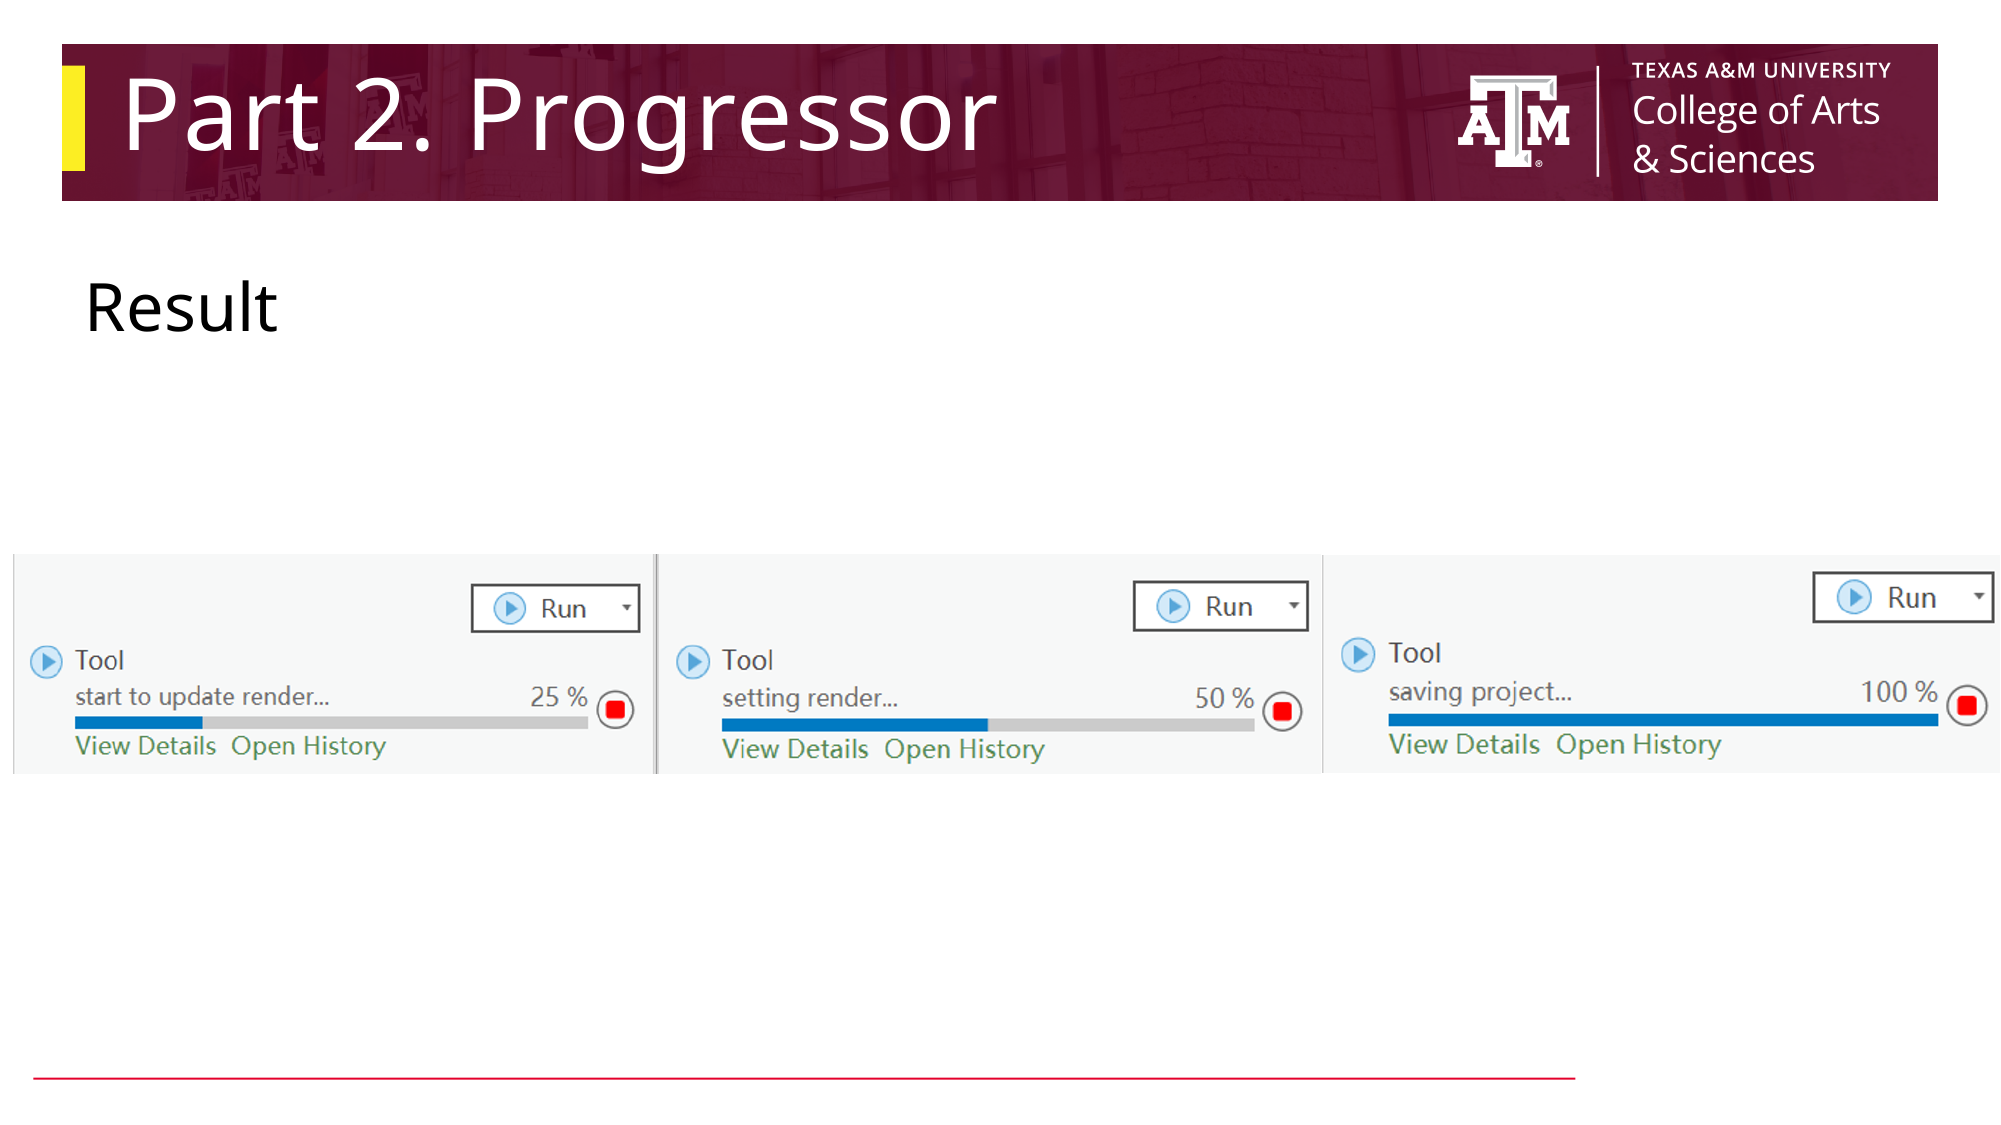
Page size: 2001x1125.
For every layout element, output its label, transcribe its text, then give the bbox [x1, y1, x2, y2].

picture [62, 44, 105, 201]
picture [1367, 44, 1938, 201]
title Part 2. Progressor [105, 16, 1367, 205]
picture [0, 542, 2000, 783]
text_box Result [70, 257, 1575, 353]
